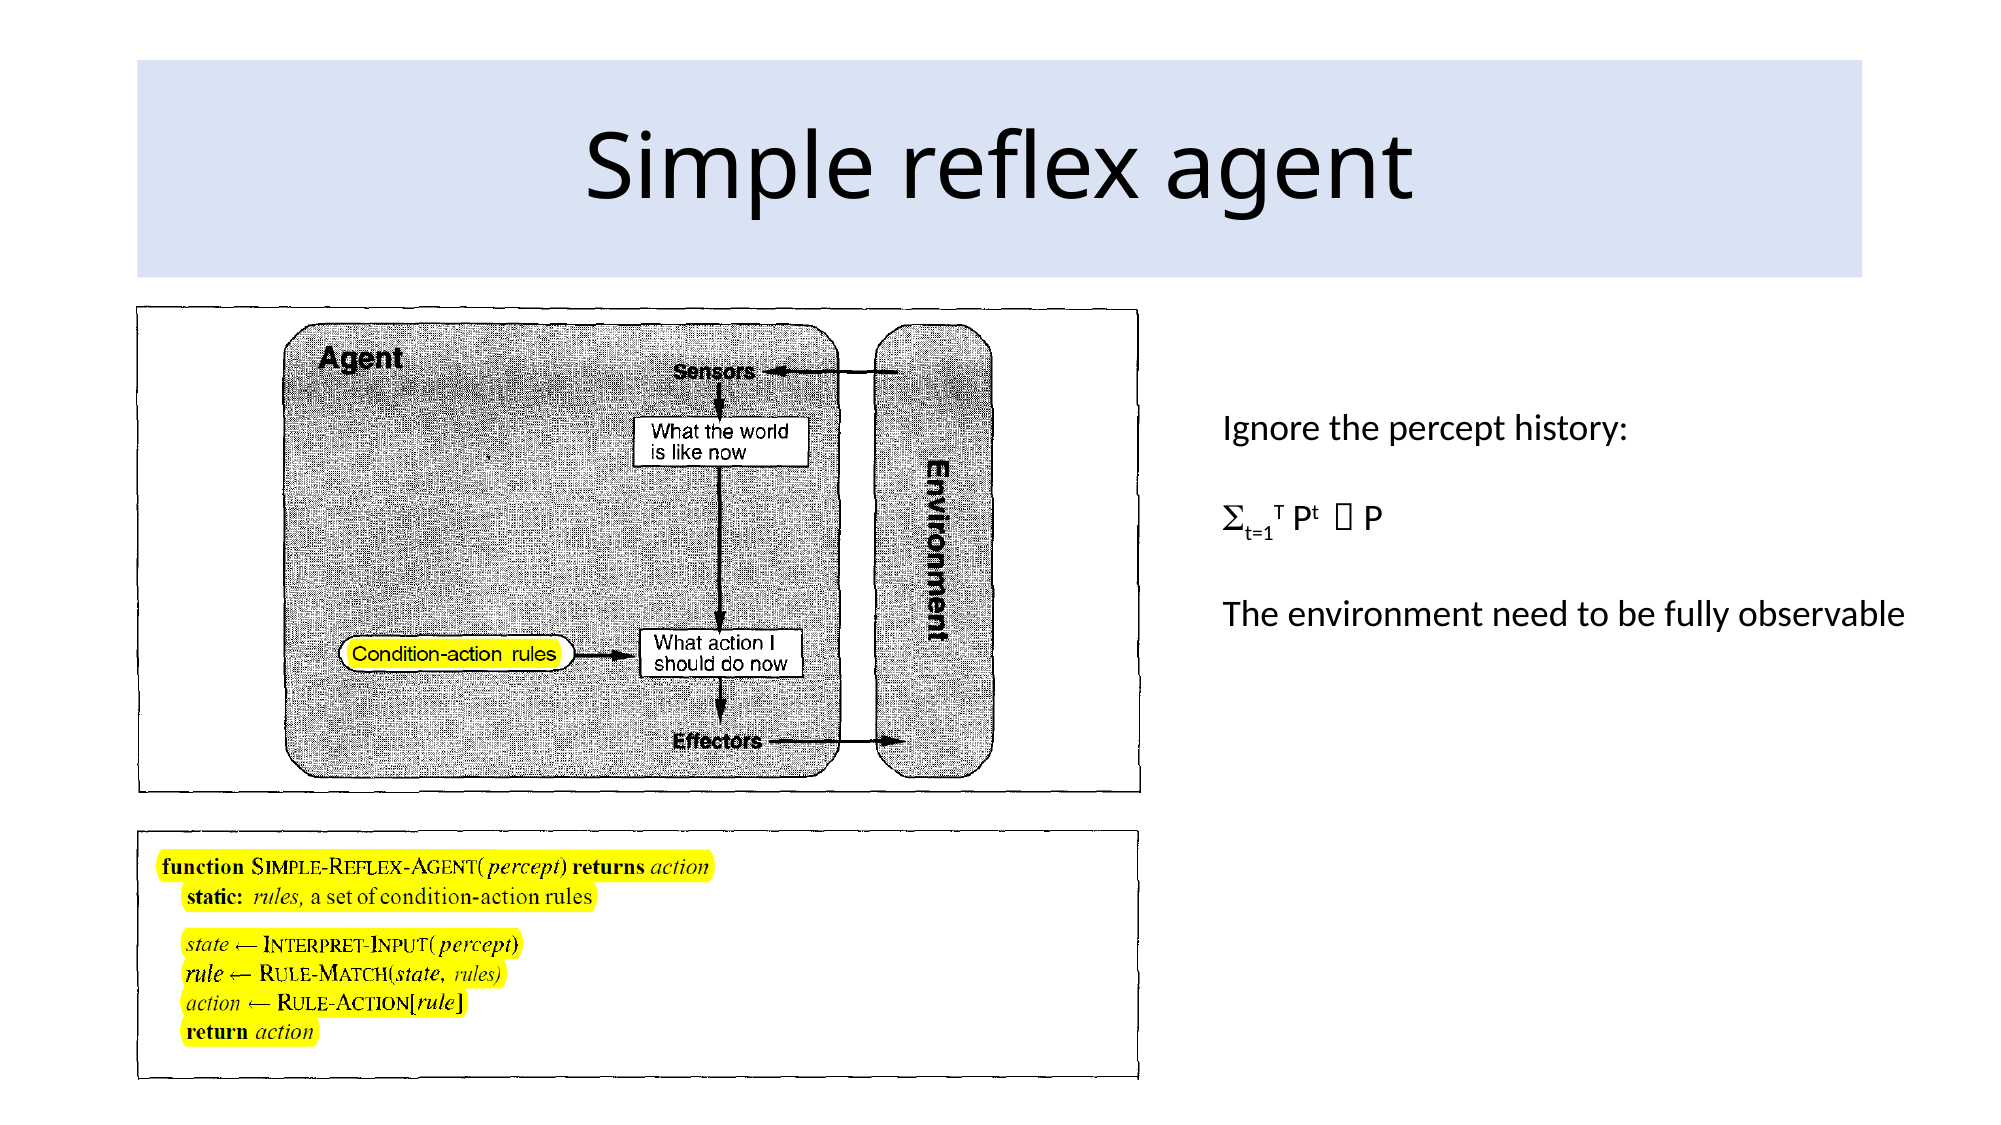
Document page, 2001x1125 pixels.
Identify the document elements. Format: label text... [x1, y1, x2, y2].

text_box Ignore the percept history: St=1T Pt  P The environment need to be fully observable [1207, 395, 1922, 642]
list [124, 301, 1153, 793]
title Simple reflex agent [137, 59, 1863, 278]
picture [128, 816, 1149, 1080]
